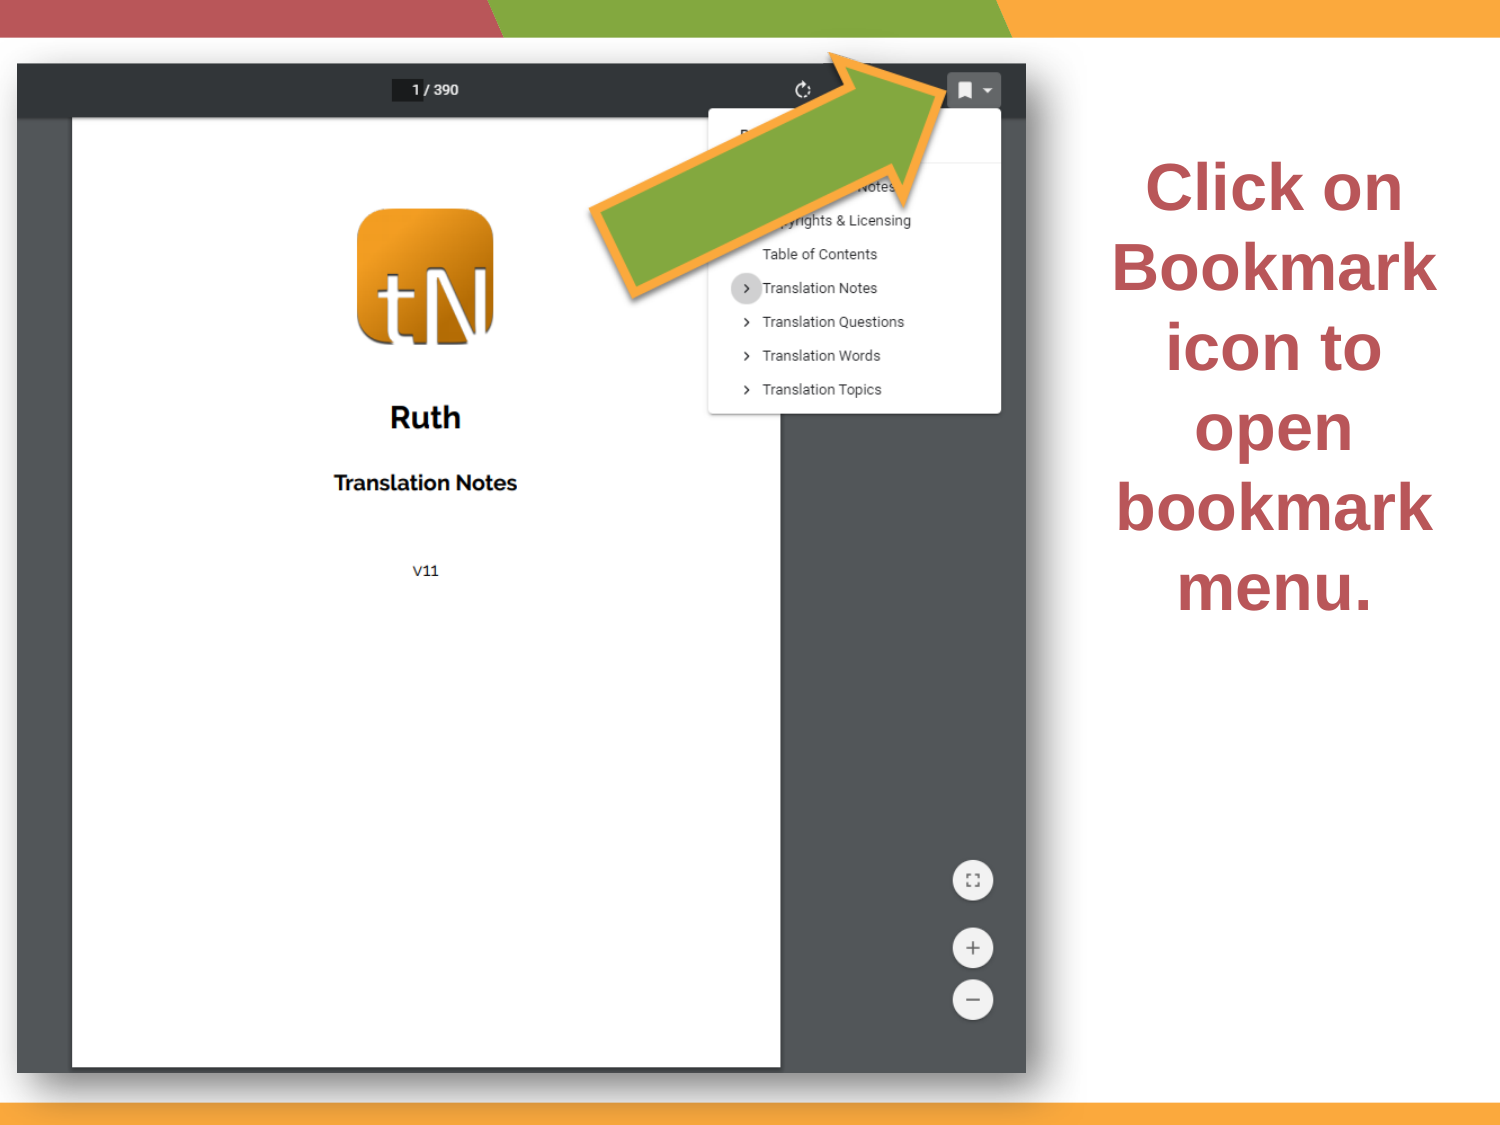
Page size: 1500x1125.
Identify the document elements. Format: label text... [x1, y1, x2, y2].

picture [17, 52, 1026, 1073]
title Click on Bookmark icon to open bookmark menu. [1074, 136, 1475, 778]
